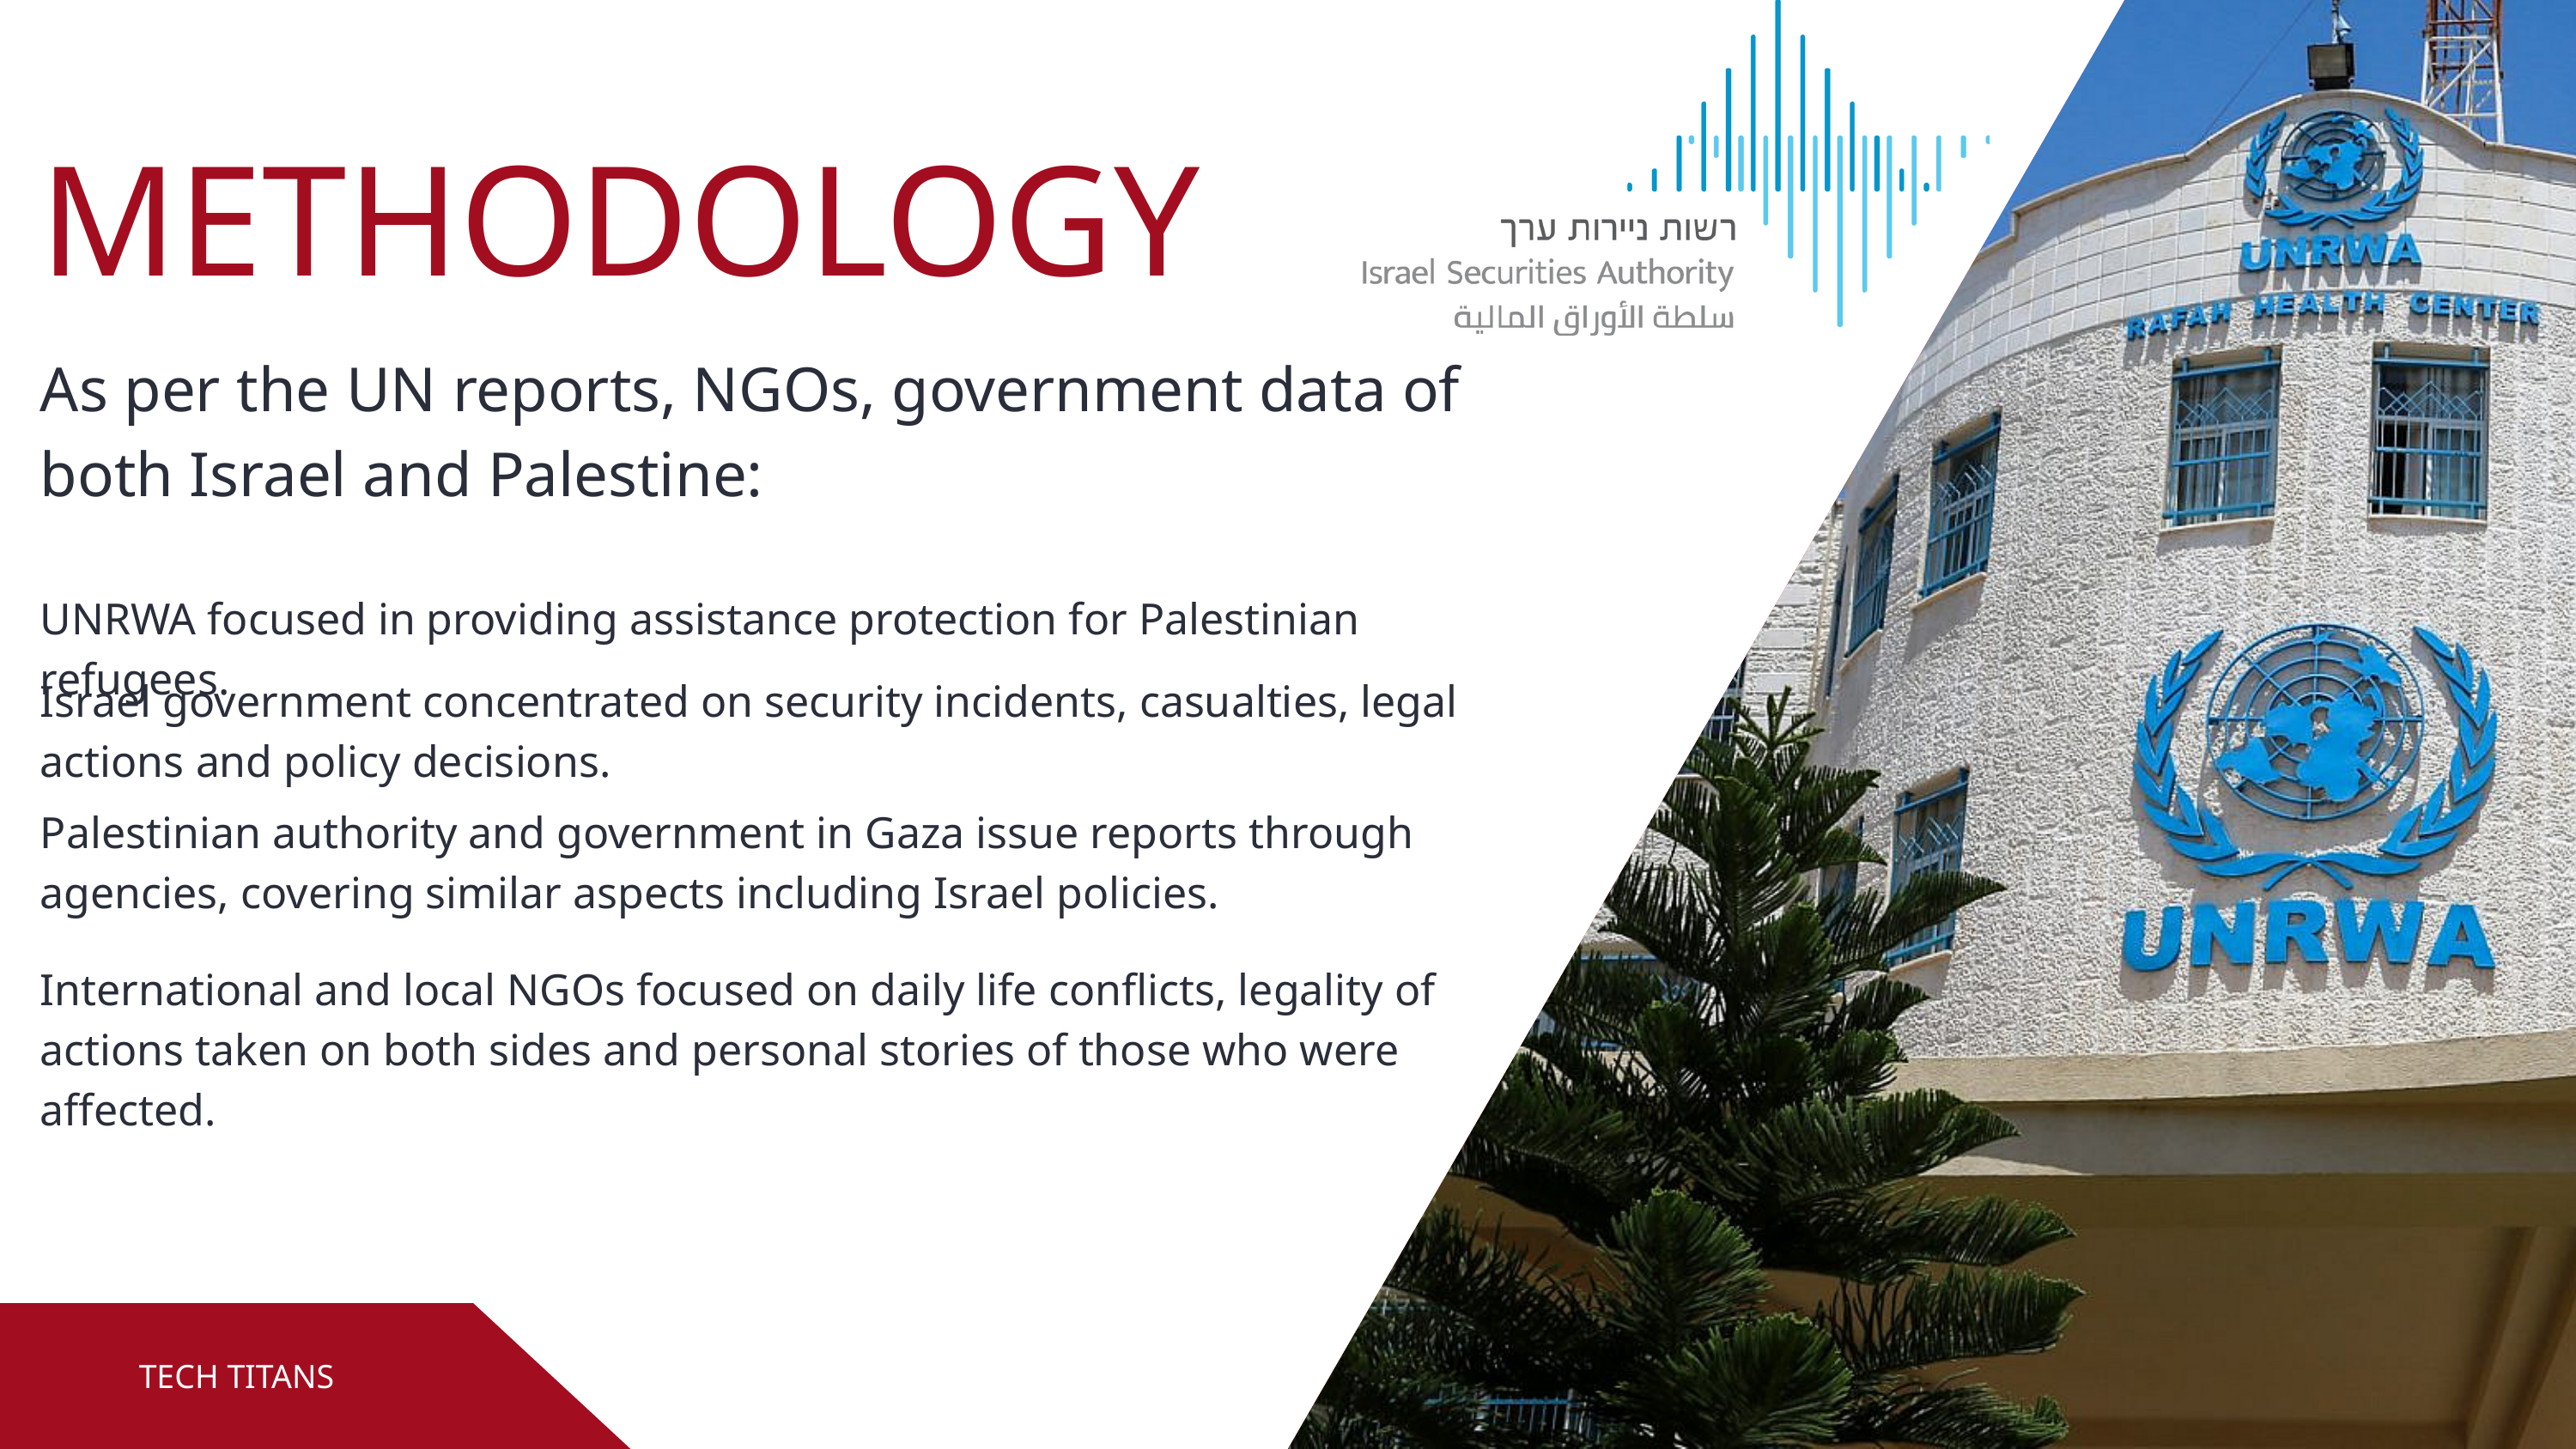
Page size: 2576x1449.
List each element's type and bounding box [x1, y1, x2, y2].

text_box [0, 1302, 631, 1449]
text_box [39, 124, 1820, 504]
text_box [1287, 0, 2576, 1449]
text_box [39, 589, 1589, 1070]
